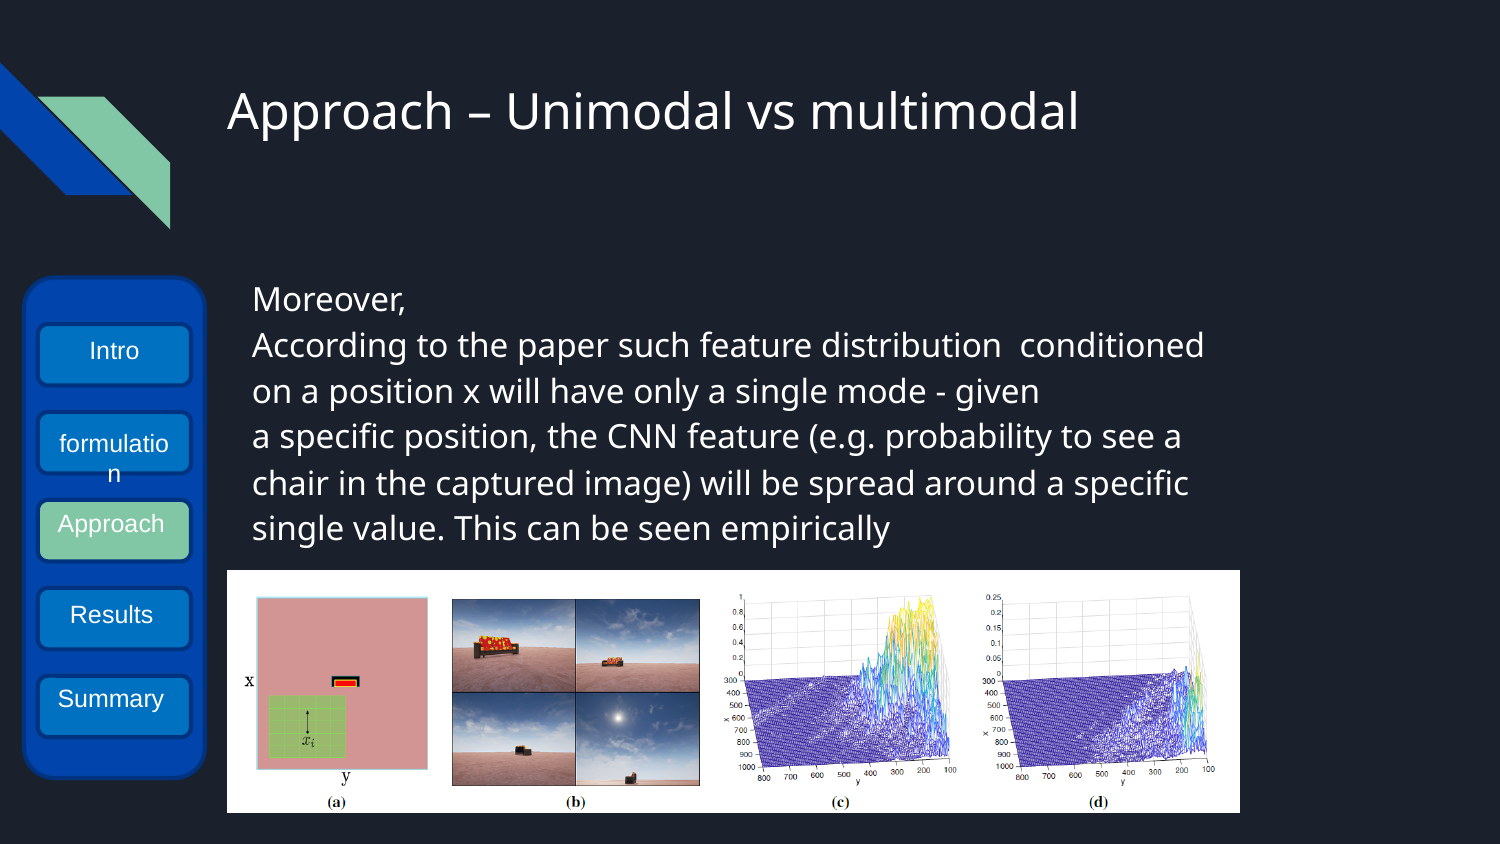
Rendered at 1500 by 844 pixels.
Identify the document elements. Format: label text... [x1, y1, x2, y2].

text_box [23, 277, 206, 779]
title Approach – Unimodal vs multimodal [212, 64, 1368, 215]
picture [227, 570, 1240, 813]
